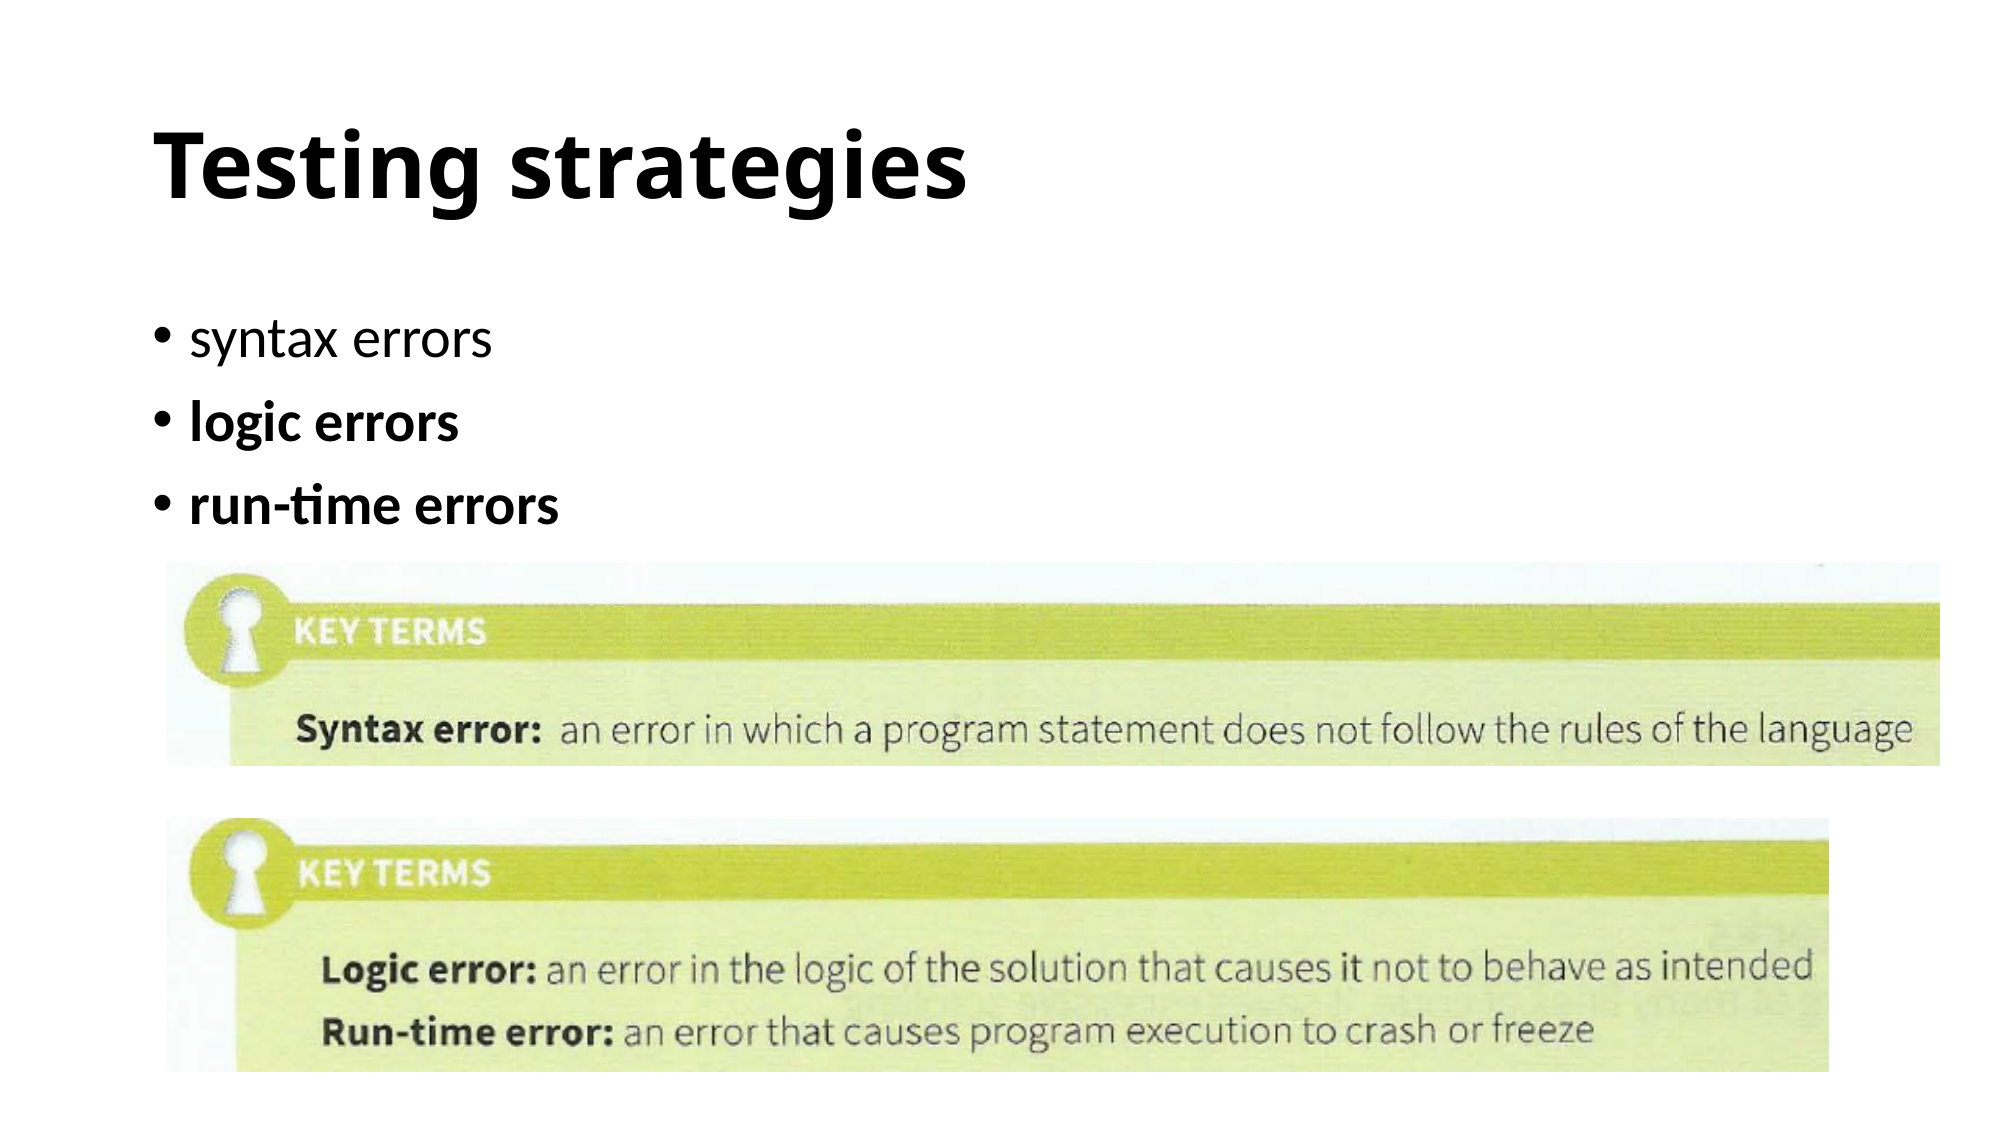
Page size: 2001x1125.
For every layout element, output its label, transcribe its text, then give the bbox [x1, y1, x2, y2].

list syntax errors logic errors run-time errors [137, 299, 1863, 619]
title Testing strategies [137, 59, 1863, 278]
picture [166, 562, 1940, 766]
picture [166, 818, 1829, 1073]
